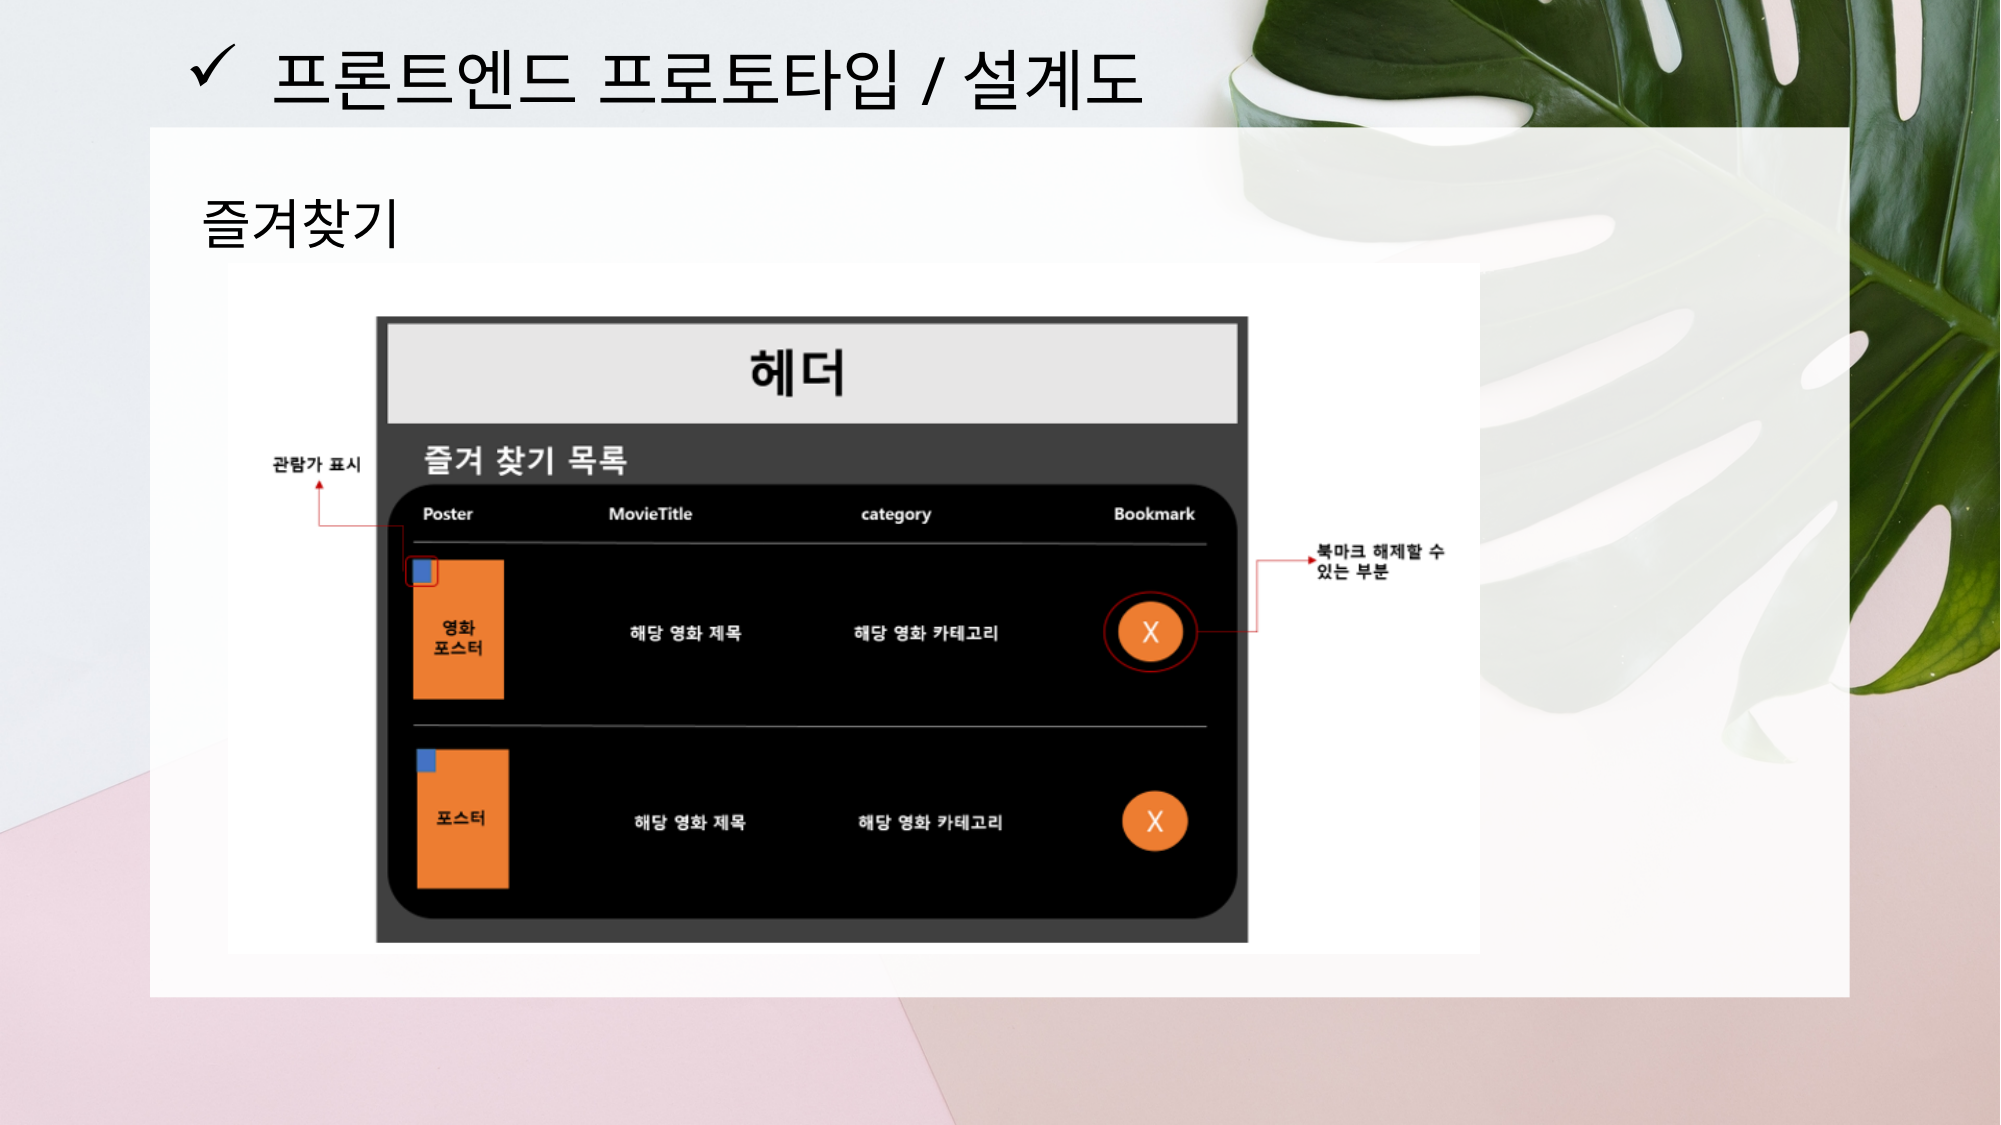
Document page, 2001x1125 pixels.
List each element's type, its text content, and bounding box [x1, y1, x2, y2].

picture [0, 0, 2000, 1125]
text_box 프론트엔드 프로토타입/설계도 [159, 12, 1173, 156]
text_box 즐겨찾기 [186, 182, 530, 263]
